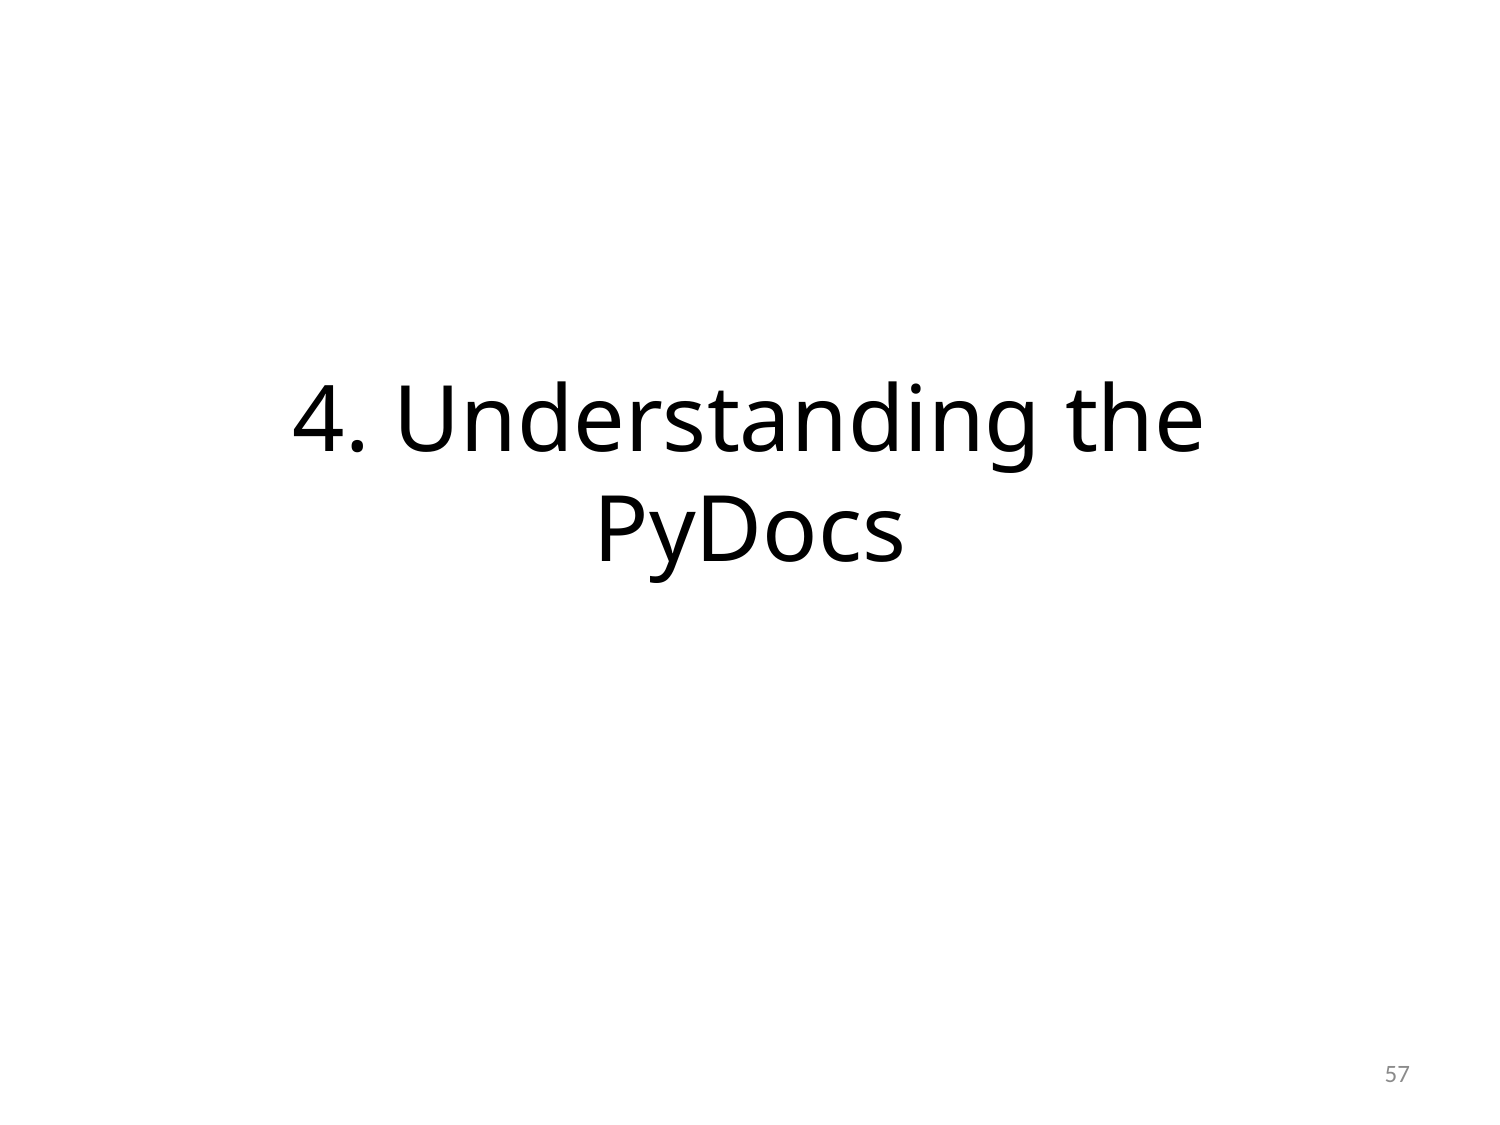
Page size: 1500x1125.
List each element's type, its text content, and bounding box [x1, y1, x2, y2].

slide_number 57 [1074, 1042, 1425, 1103]
title 4. Understanding the PyDocs [112, 349, 1388, 591]
